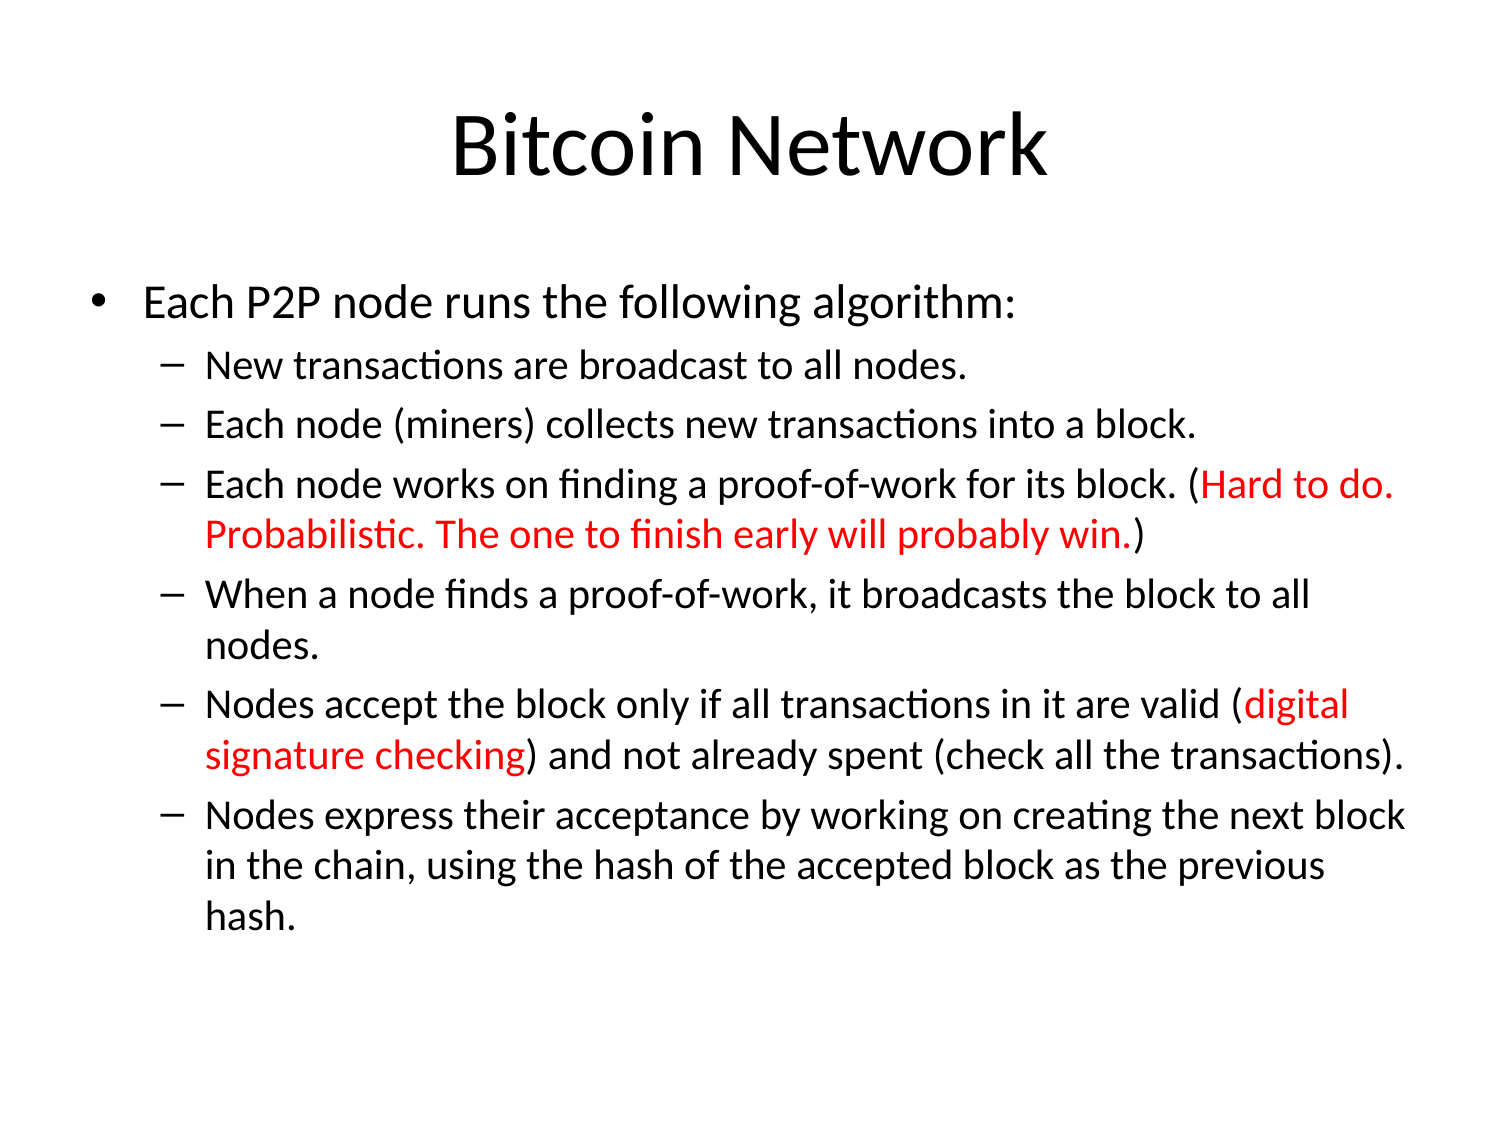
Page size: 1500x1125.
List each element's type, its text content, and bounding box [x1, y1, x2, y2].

title Bitcoin Network [75, 45, 1425, 233]
list Each P2P node runs the following algorithm: New transactions are broadcast to all nodes. Each node (miners) collects new transactions into a block. Each node works on finding a proof-of-work for its block. (Hard to do. Probabilistic. The one to finish early will probably win.) When a node finds a proof-of-work, it broadcasts the block to all nodes. Nodes accept the block only if all transactions in it are valid (digital signature checking) and not already spent (check all the transactions). Nodes express their acceptance by working on creating the next block in the chain, using the hash of the accepted block as the previous hash. [75, 262, 1425, 1005]
